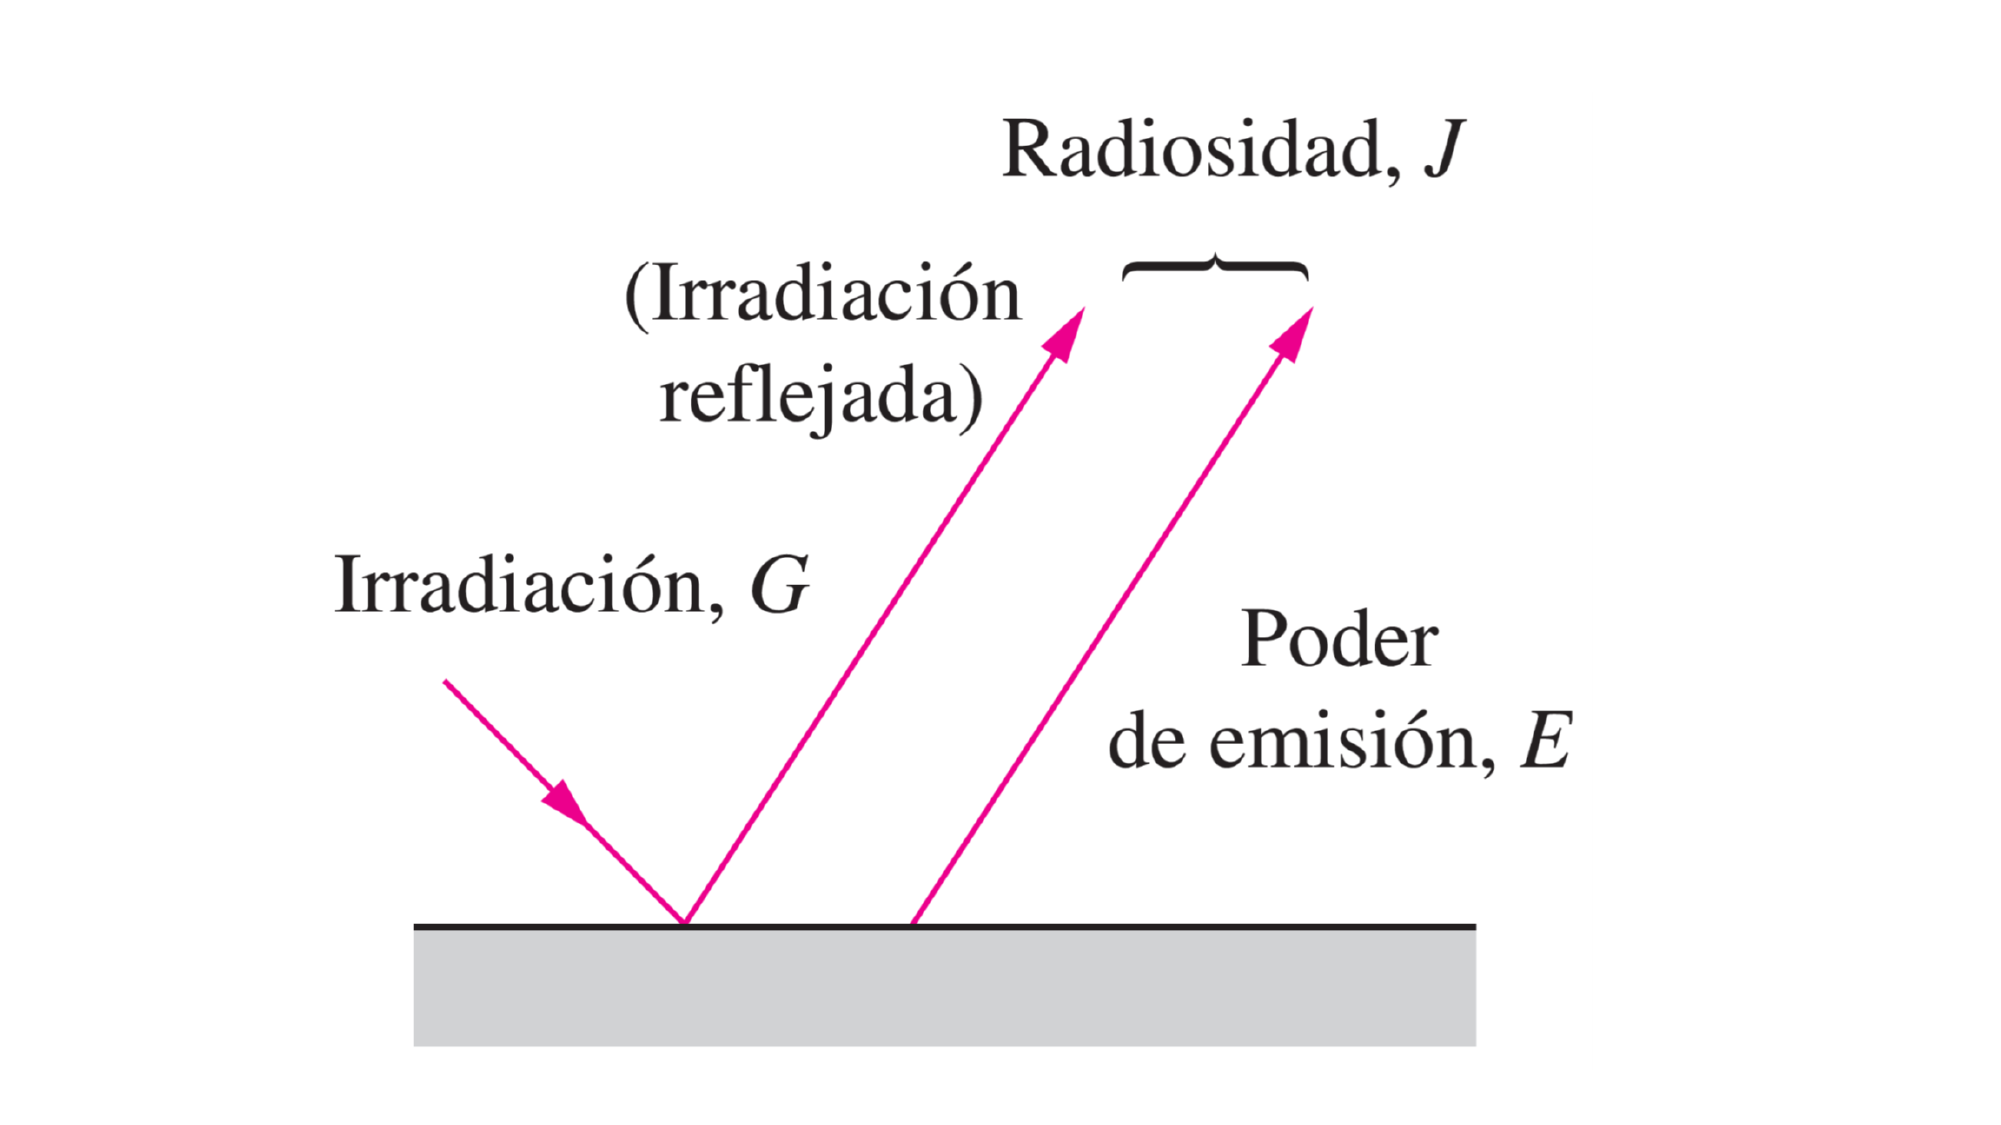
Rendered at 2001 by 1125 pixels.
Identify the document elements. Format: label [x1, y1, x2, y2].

picture [321, 92, 1593, 1070]
